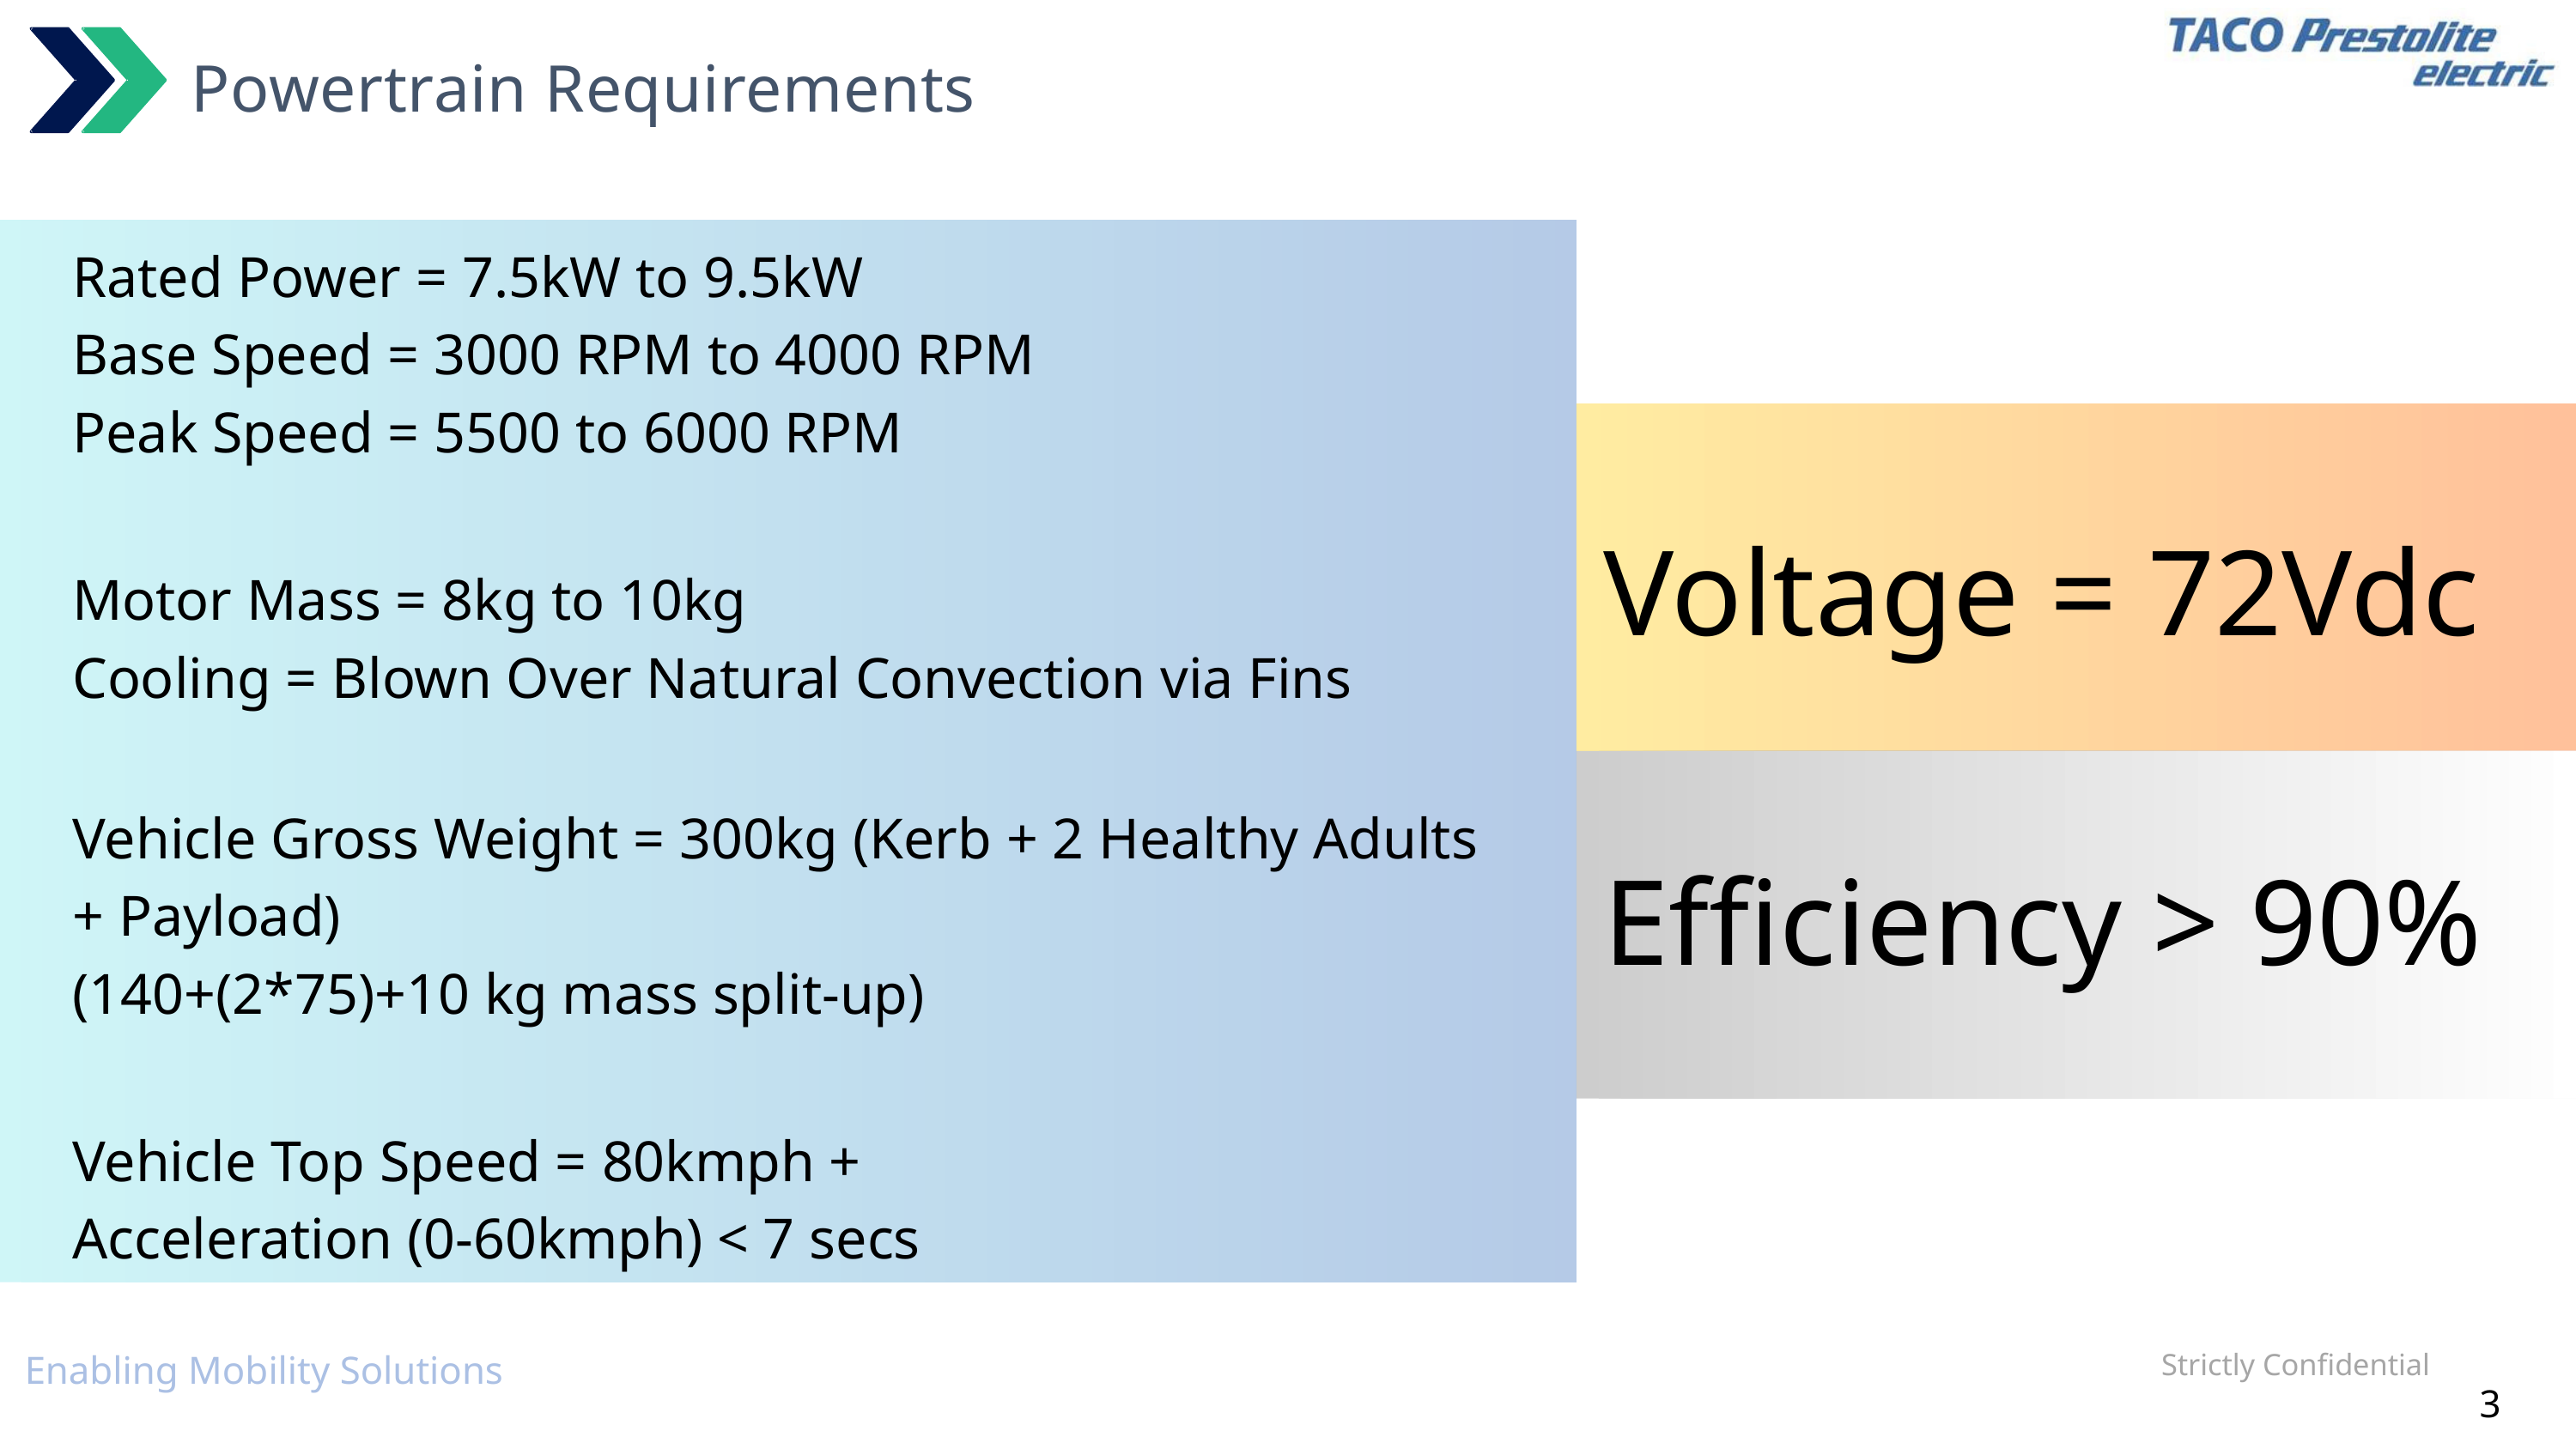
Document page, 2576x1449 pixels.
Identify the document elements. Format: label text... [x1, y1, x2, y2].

text_box Enabling Mobility Solutions [0, 1350, 504, 1391]
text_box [1576, 750, 2576, 1099]
text_box [2164, 8, 2561, 87]
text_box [116, 27, 167, 134]
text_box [1576, 403, 2576, 750]
text_box Strictly Confidential [2091, 1349, 2430, 1382]
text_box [29, 27, 116, 134]
text_box Powertrain Requirements [191, 55, 2022, 125]
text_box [0, 219, 1577, 1282]
text_box 3 [2454, 1379, 2526, 1425]
